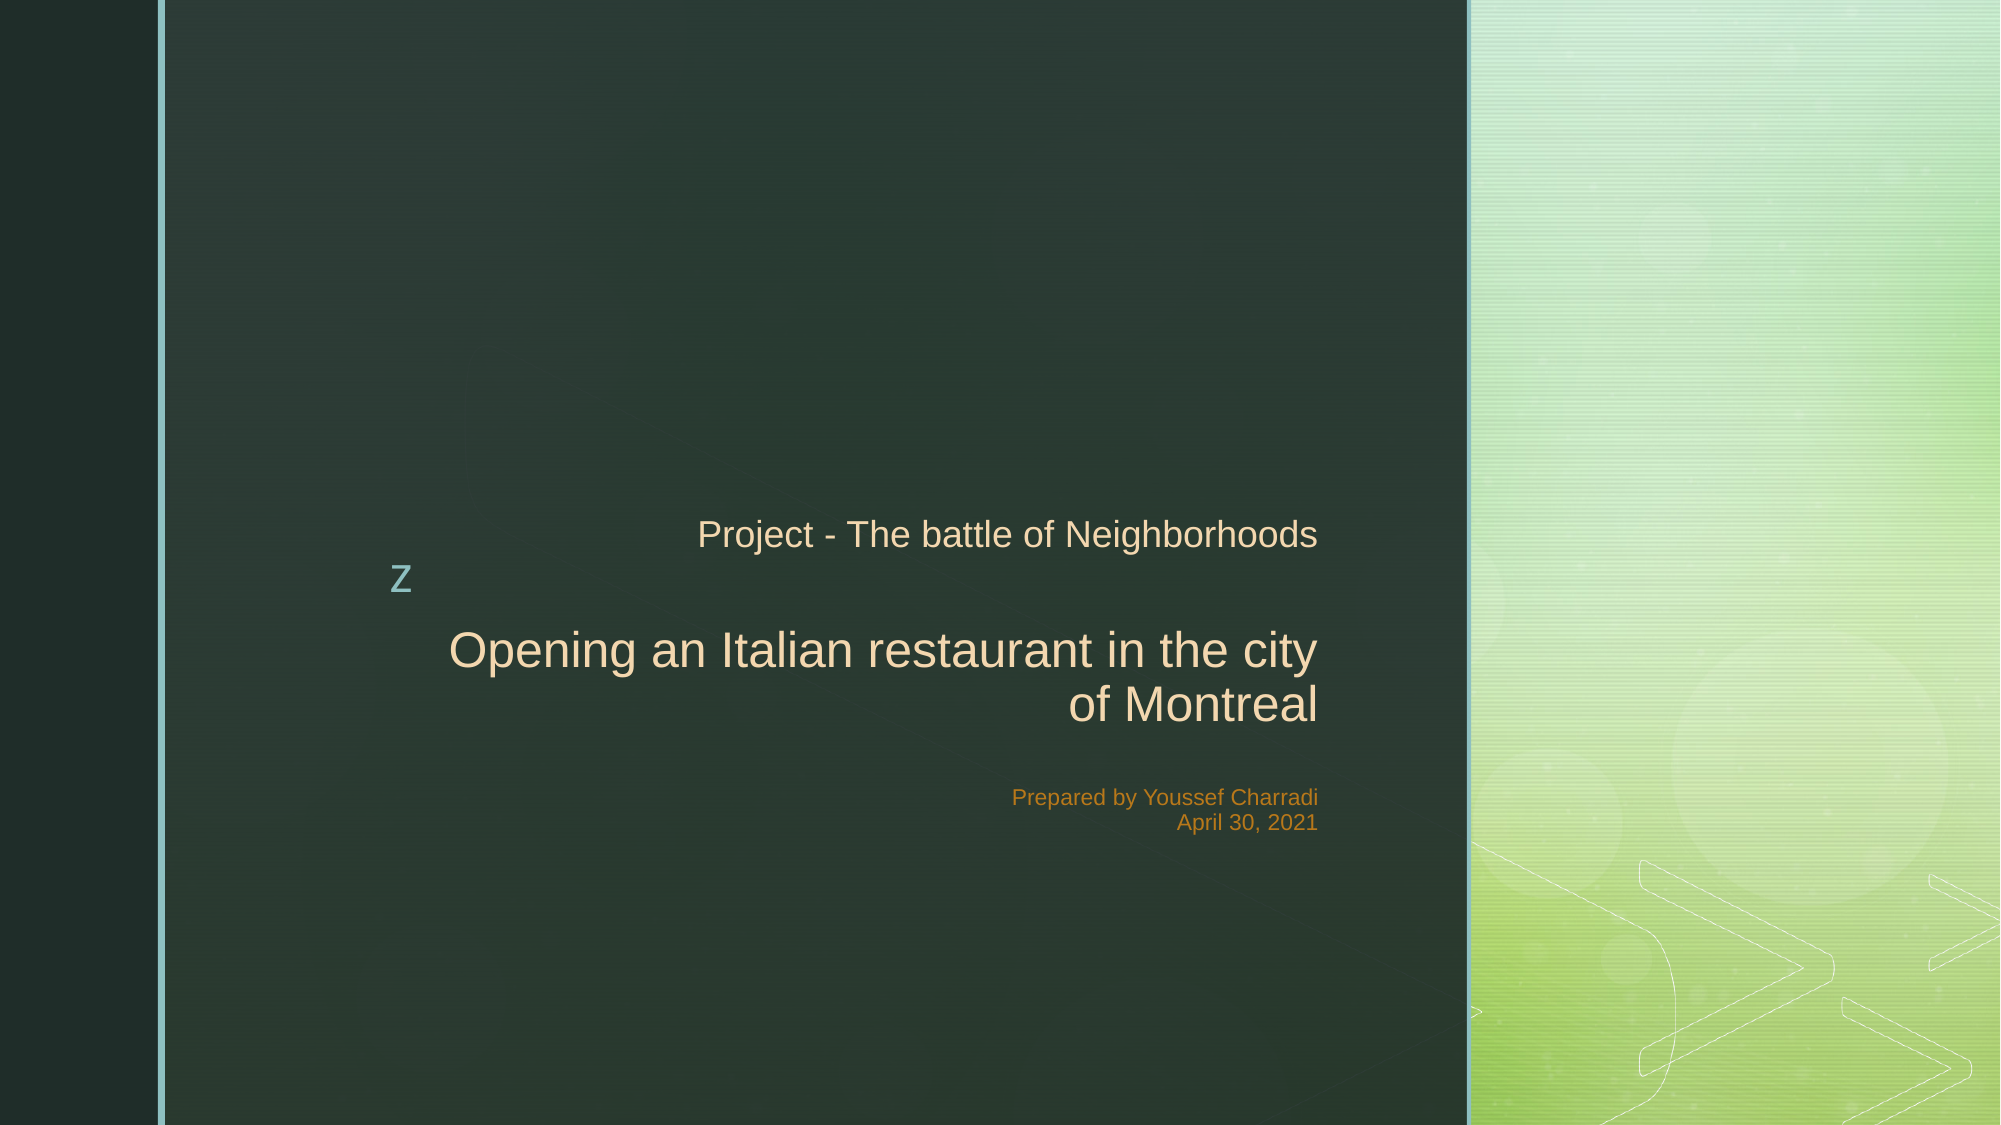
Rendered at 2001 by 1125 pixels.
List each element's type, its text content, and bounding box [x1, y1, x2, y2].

title Opening an Italian restaurant in the city of Montreal Prepared by Youssef Charradi April 30, 2021 [428, 562, 1334, 935]
picture [1472, 0, 2001, 1125]
subtitle Project - The battle of Neighborhoods [454, 372, 1334, 563]
